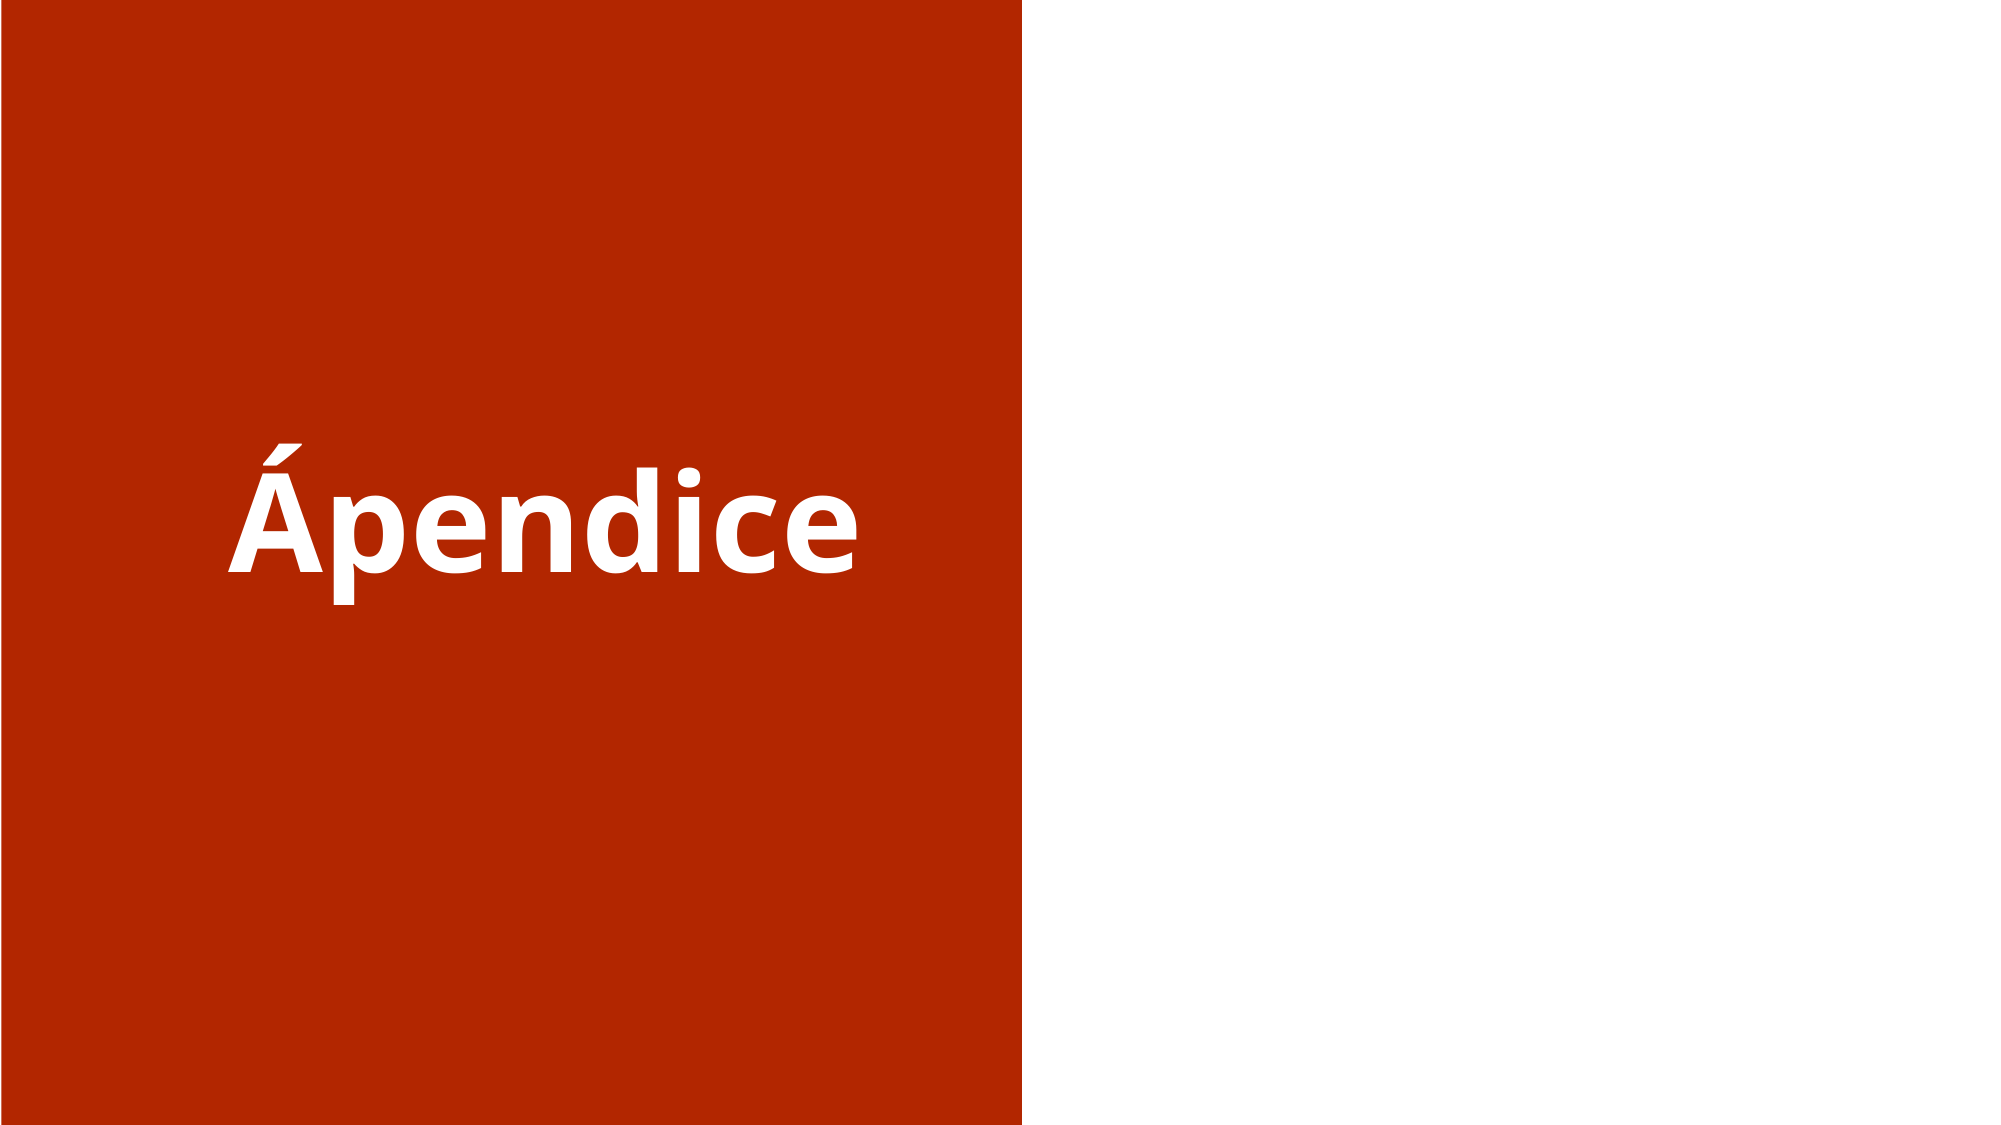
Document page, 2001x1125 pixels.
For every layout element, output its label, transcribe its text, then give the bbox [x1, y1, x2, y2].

list Ápendice [99, 44, 992, 1013]
